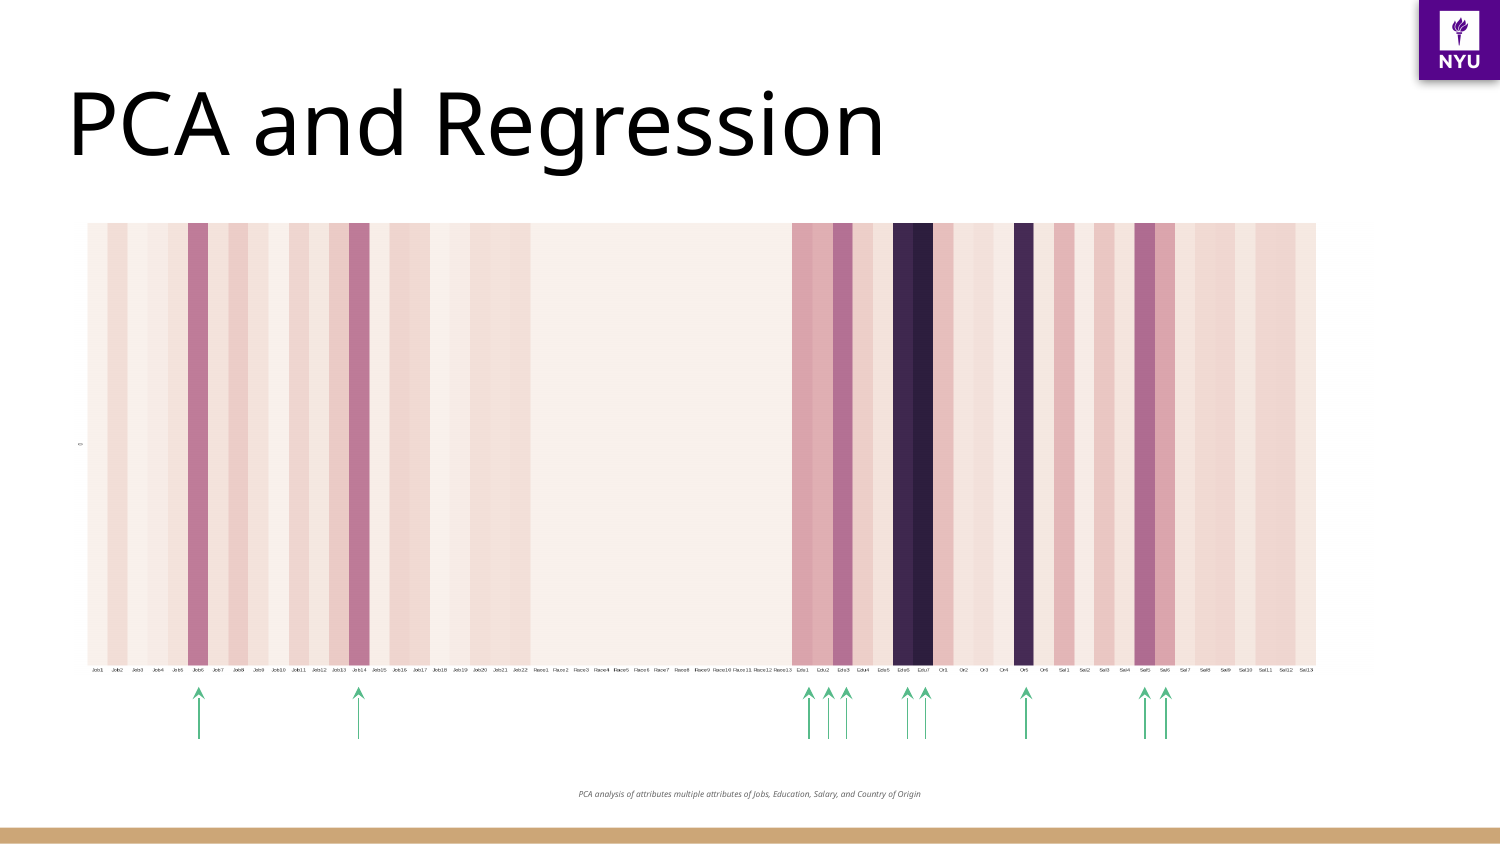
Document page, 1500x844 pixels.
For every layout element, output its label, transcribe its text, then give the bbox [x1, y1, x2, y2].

title PCA and Regression [51, 51, 1449, 189]
picture [74, 220, 1374, 675]
picture [1419, 0, 1500, 81]
text_box PCA analysis of attributes multiple attributes of Jobs, Education, Salary, and Country of Origin [277, 773, 1223, 820]
